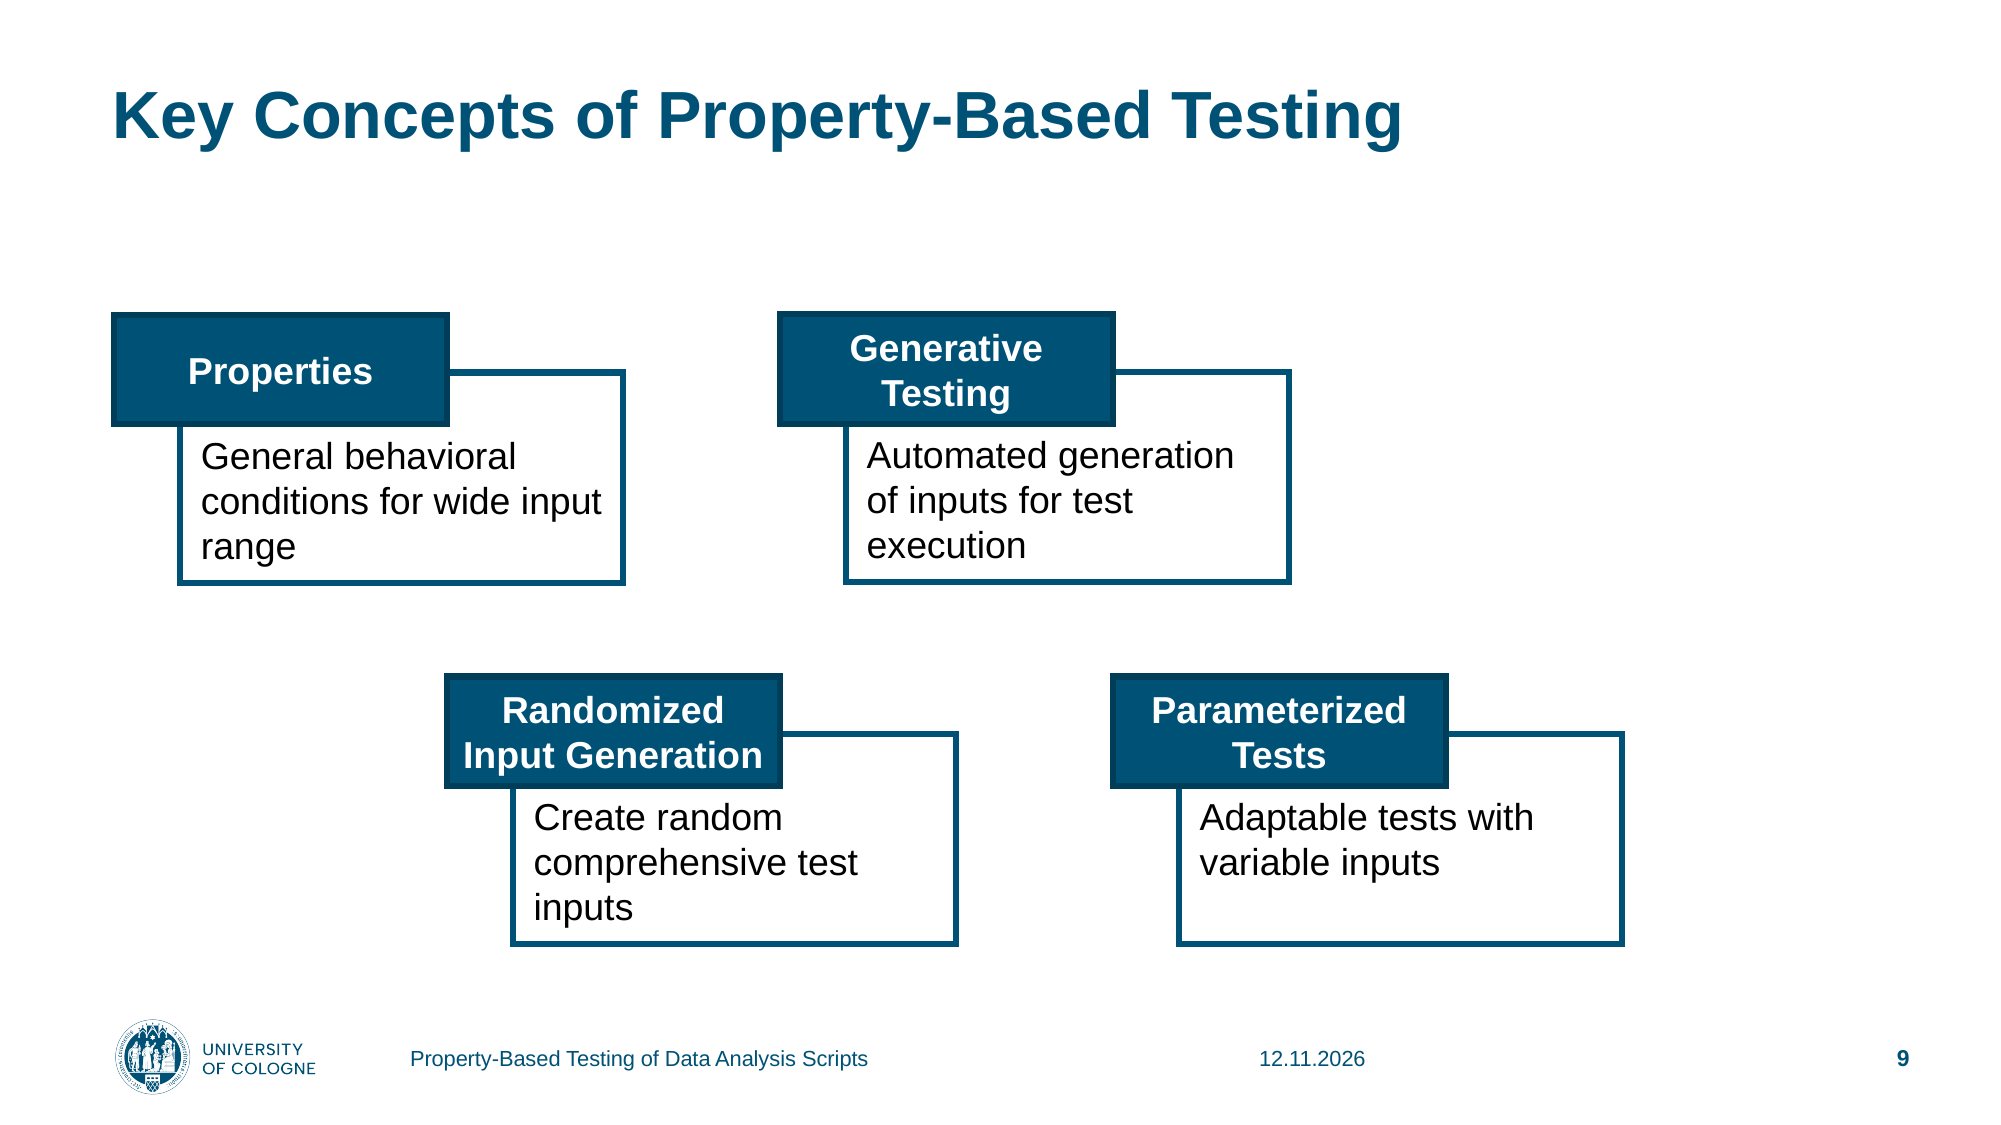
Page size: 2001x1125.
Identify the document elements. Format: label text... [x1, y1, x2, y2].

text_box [1112, 676, 1622, 945]
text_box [114, 314, 624, 584]
footer Property-Based Testing of Data Analysis Scripts [410, 1037, 1258, 1078]
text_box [779, 314, 1289, 583]
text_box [446, 676, 957, 945]
title Key Concepts of Property-Based Testing [112, 80, 1910, 280]
slide_number 9 [1459, 1037, 1910, 1078]
picture [102, 1007, 328, 1107]
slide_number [1259, 1037, 1459, 1078]
